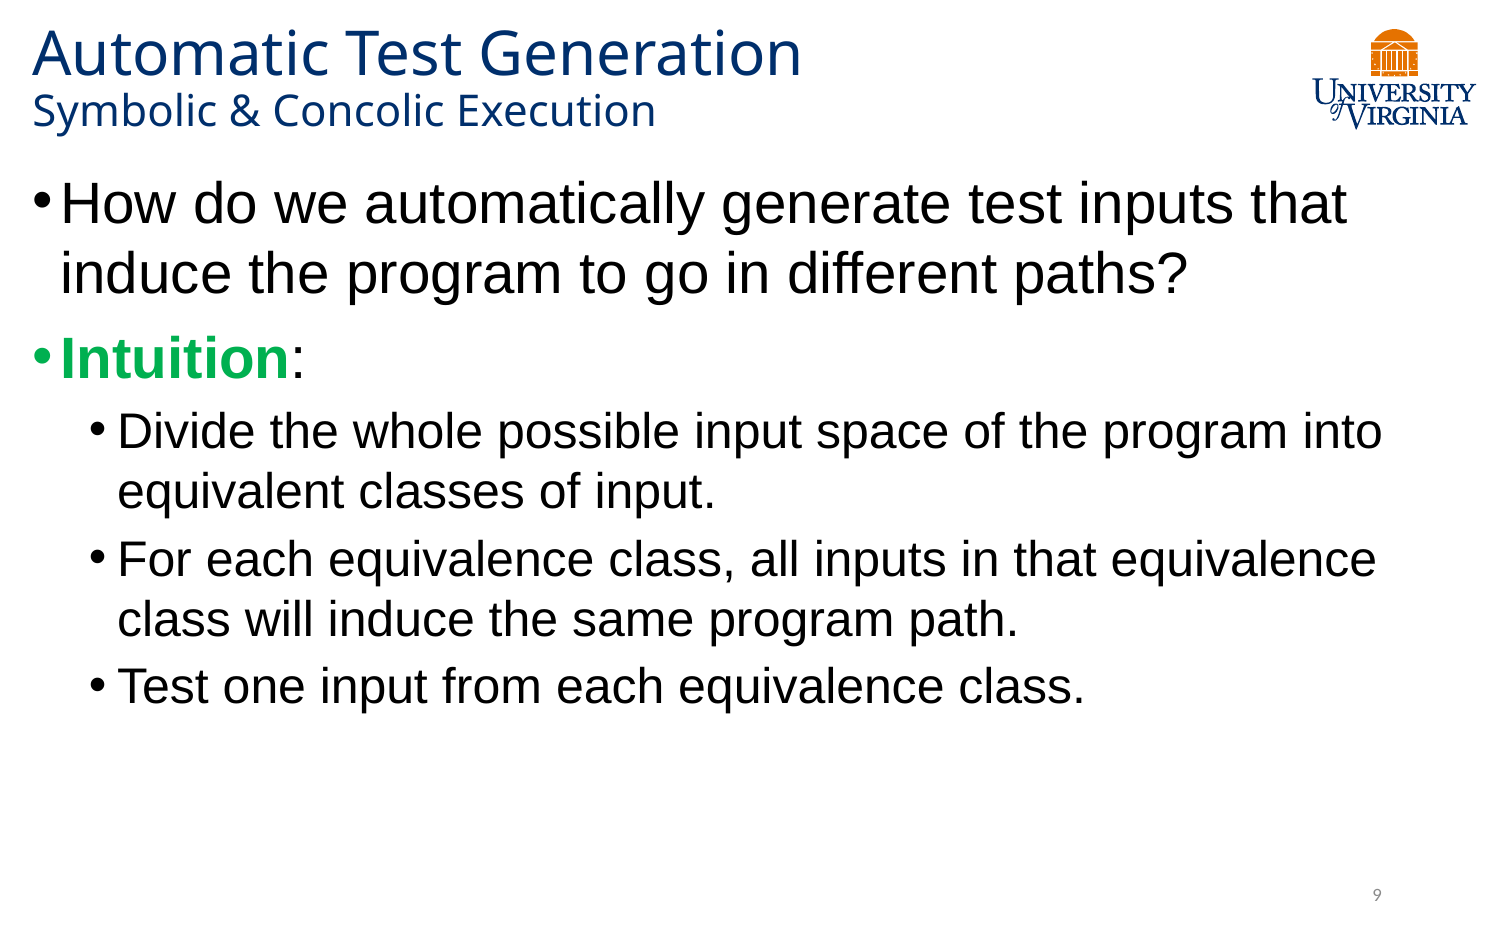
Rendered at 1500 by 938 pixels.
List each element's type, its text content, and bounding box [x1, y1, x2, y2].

list How do we automatically generate test inputs that induce the program to go in different paths? Intuition: Divide the whole possible input space of the program into equivalent classes of input. For each equivalence class, all inputs in that equivalence class will induce the same program path. Test one input from each equivalence class. [17, 157, 1483, 845]
title Automatic Test Generation Symbolic & Concolic Execution [17, 14, 1297, 145]
slide_number 9 [1059, 868, 1397, 919]
